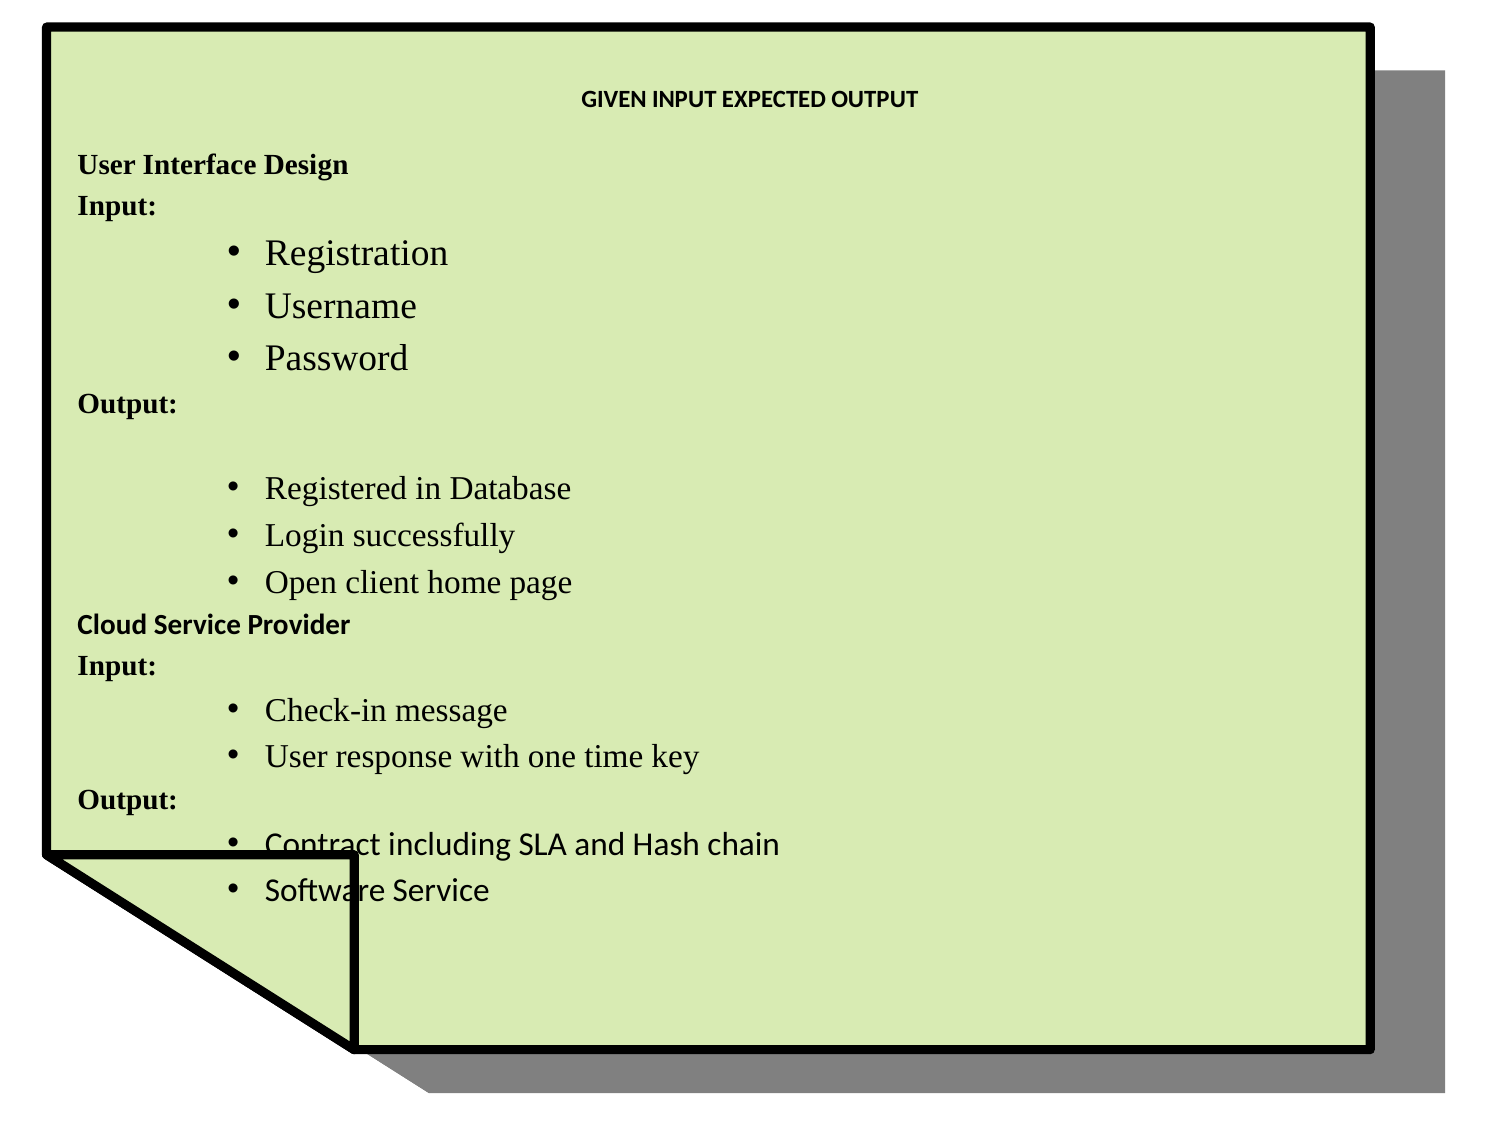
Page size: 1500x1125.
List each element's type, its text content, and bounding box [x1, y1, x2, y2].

title GIVEN INPUT EXPECTED OUTPUT [75, 45, 1425, 150]
list User Interface Design Input: Registration Username Password Output: Registered in Database Login successfully Open client home page Cloud Service Provider Input: Check-in message User response with one time key Output: Contract including SLA and Hash chain Software Service [62, 137, 1375, 1125]
